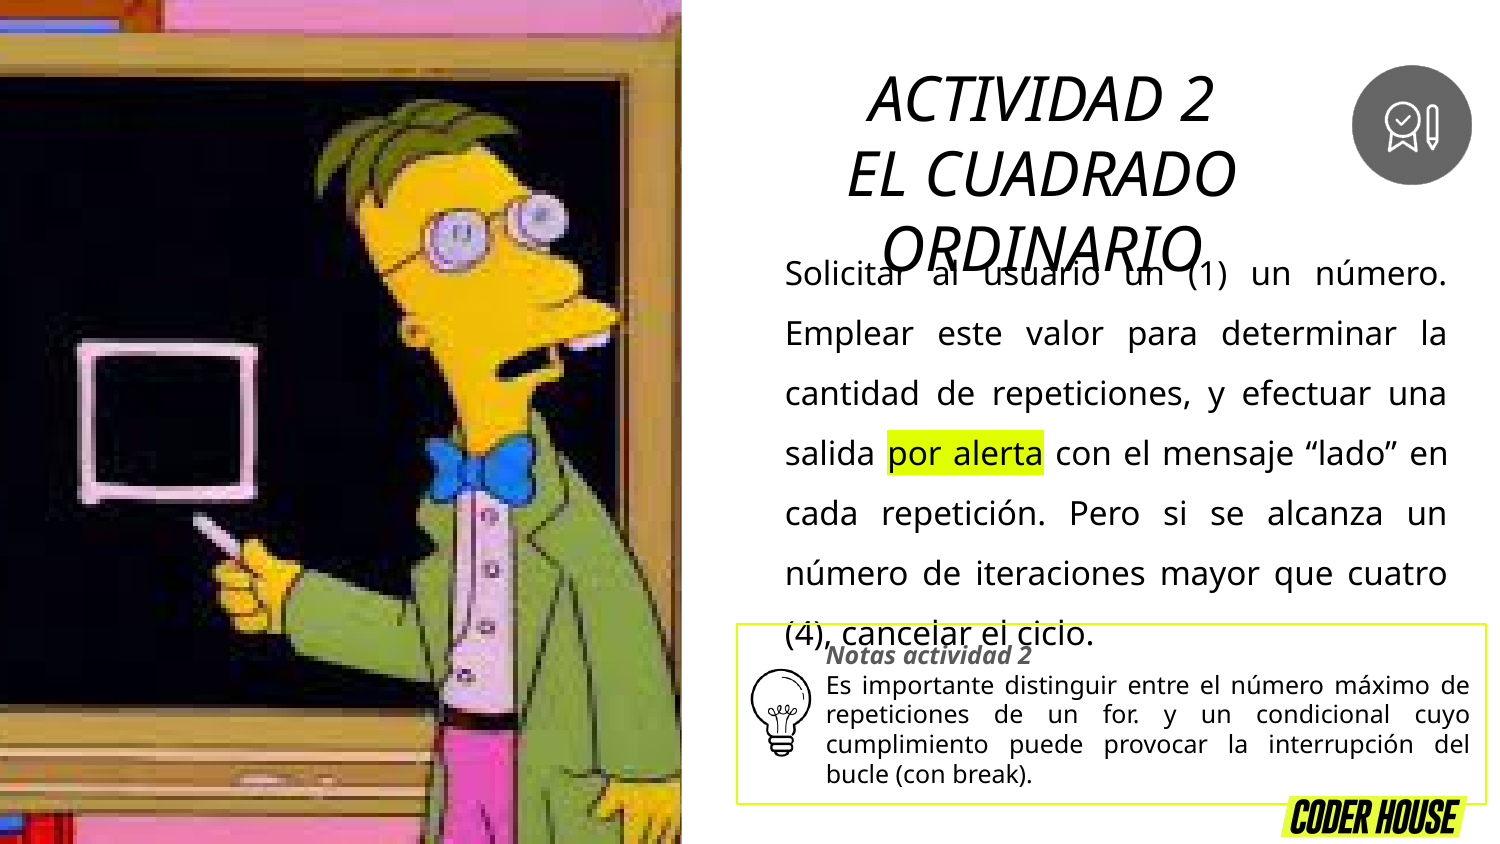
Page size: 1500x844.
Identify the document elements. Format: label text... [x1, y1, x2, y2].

text_box Notas actividad 2 Es importante distinguir entre el número máximo de repeticiones de un for. y un condicional cuyo cumplimiento puede provocar la interrupción del bucle (con break). [736, 624, 1487, 804]
text_box ACTIVIDAD 2 EL CUADRADO ORDINARIO [731, 43, 1353, 206]
picture [1352, 64, 1472, 185]
text_box Solicitar al usuario un (1) un número. Emplear este valor para determinar la cantidad de repeticiones, y efectuar una salida por alerta con el mensaje “lado” en cada repetición. Pero si se alcanza un número de iteraciones mayor que cuatro (4), cancelar el ciclo. [769, 217, 1464, 624]
picture [0, 0, 682, 844]
picture [1276, 789, 1472, 844]
picture [745, 665, 814, 758]
